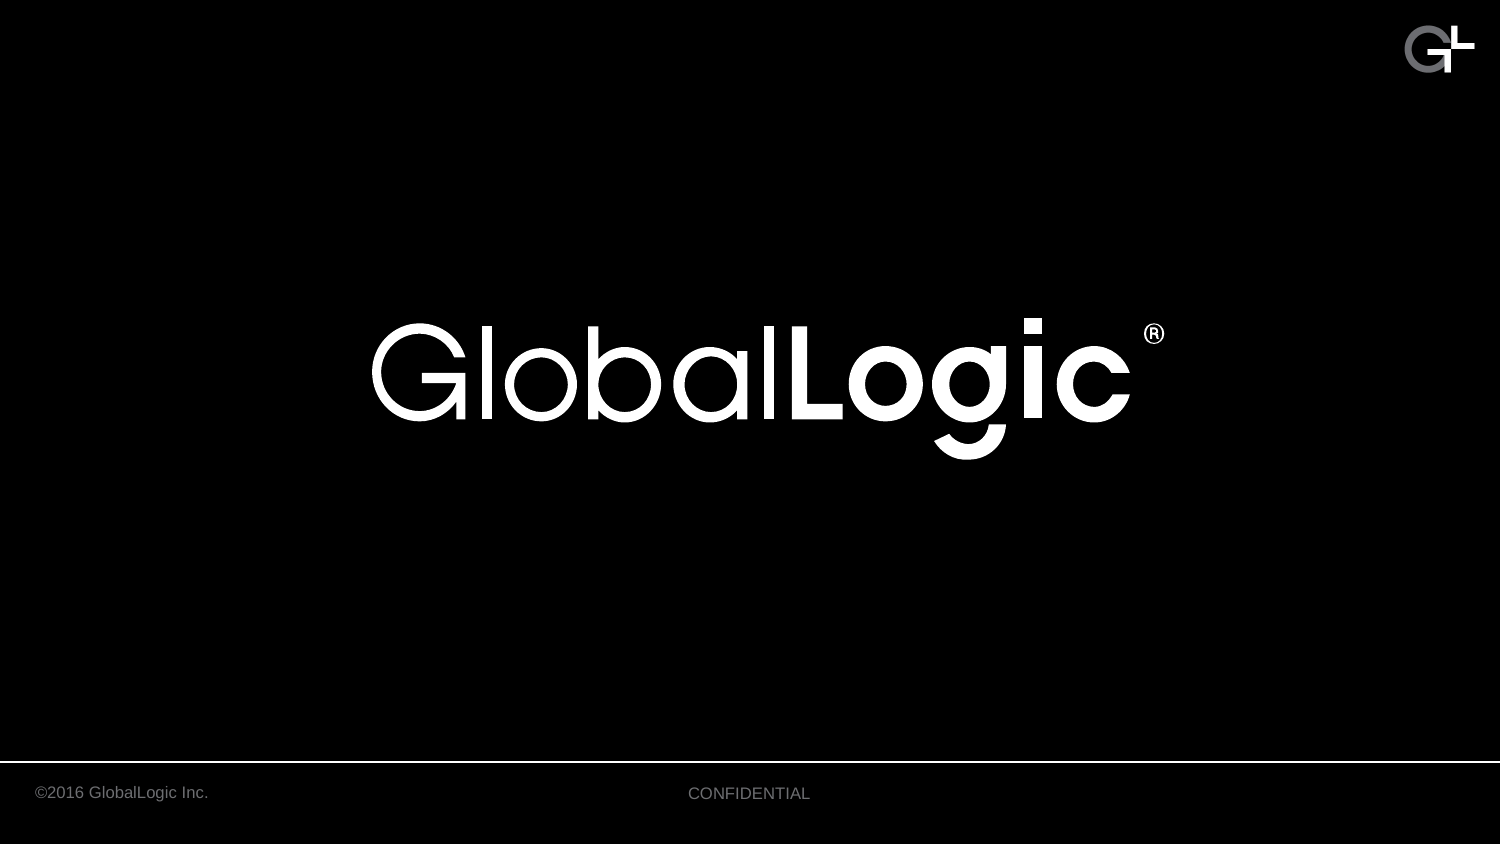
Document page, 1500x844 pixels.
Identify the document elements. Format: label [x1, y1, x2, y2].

picture [1380, 6, 1496, 99]
